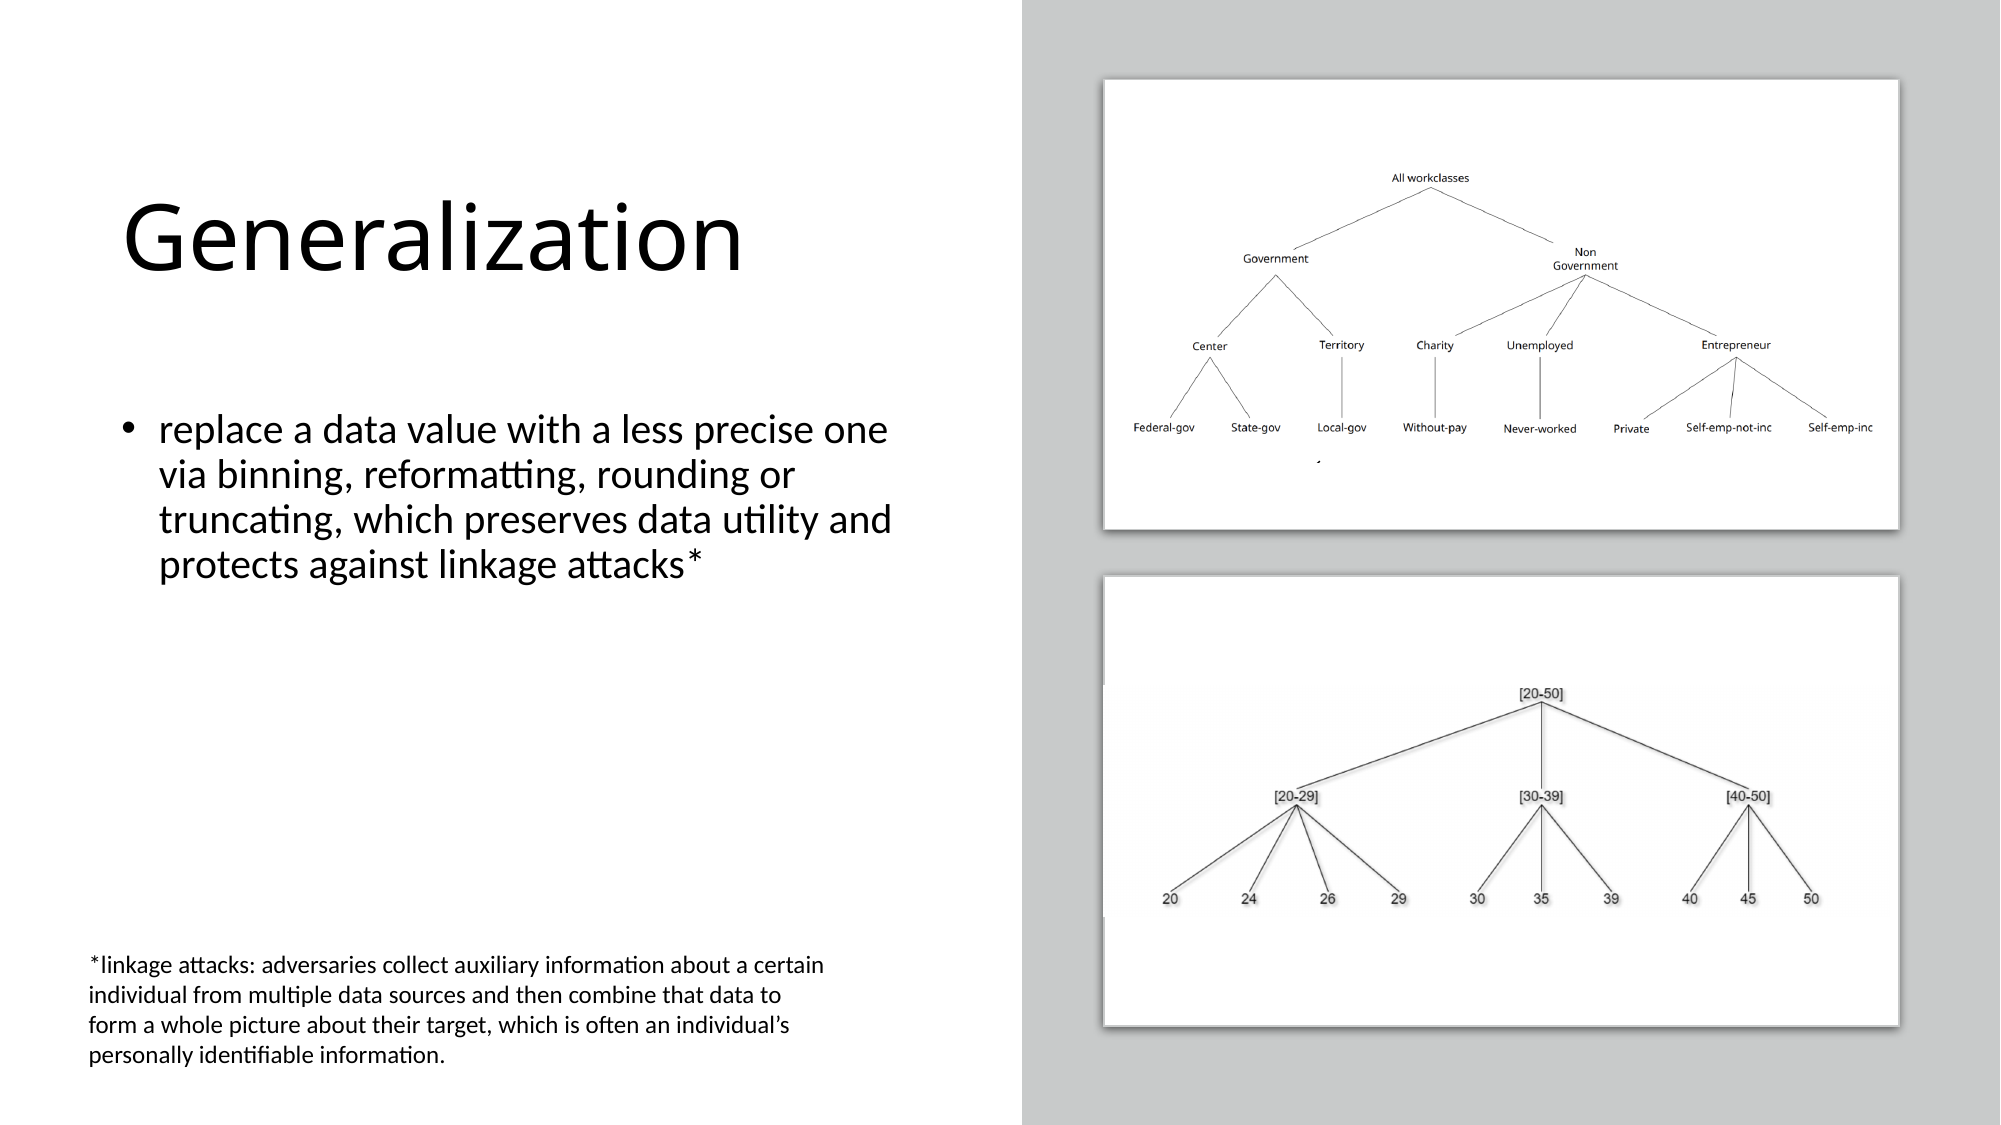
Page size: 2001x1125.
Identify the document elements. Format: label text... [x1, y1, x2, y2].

text_box [1103, 78, 1900, 530]
picture [1105, 146, 1895, 463]
title Generalization [106, 103, 944, 379]
text_box [1021, 0, 2000, 1125]
text_box *linkage attacks: adversaries collect auxiliary information about a certain individual from multiple data sources and then combine that data to form a whole picture about their target, which is often an individual’s personally identifiable information. [73, 941, 847, 1076]
list replace a data value with a less precise one via binning, reformatting, rounding or truncating, which preserves data utility and protects against linkage attacks* [106, 399, 944, 1021]
picture [1103, 685, 1890, 917]
text_box [1103, 575, 1900, 1027]
